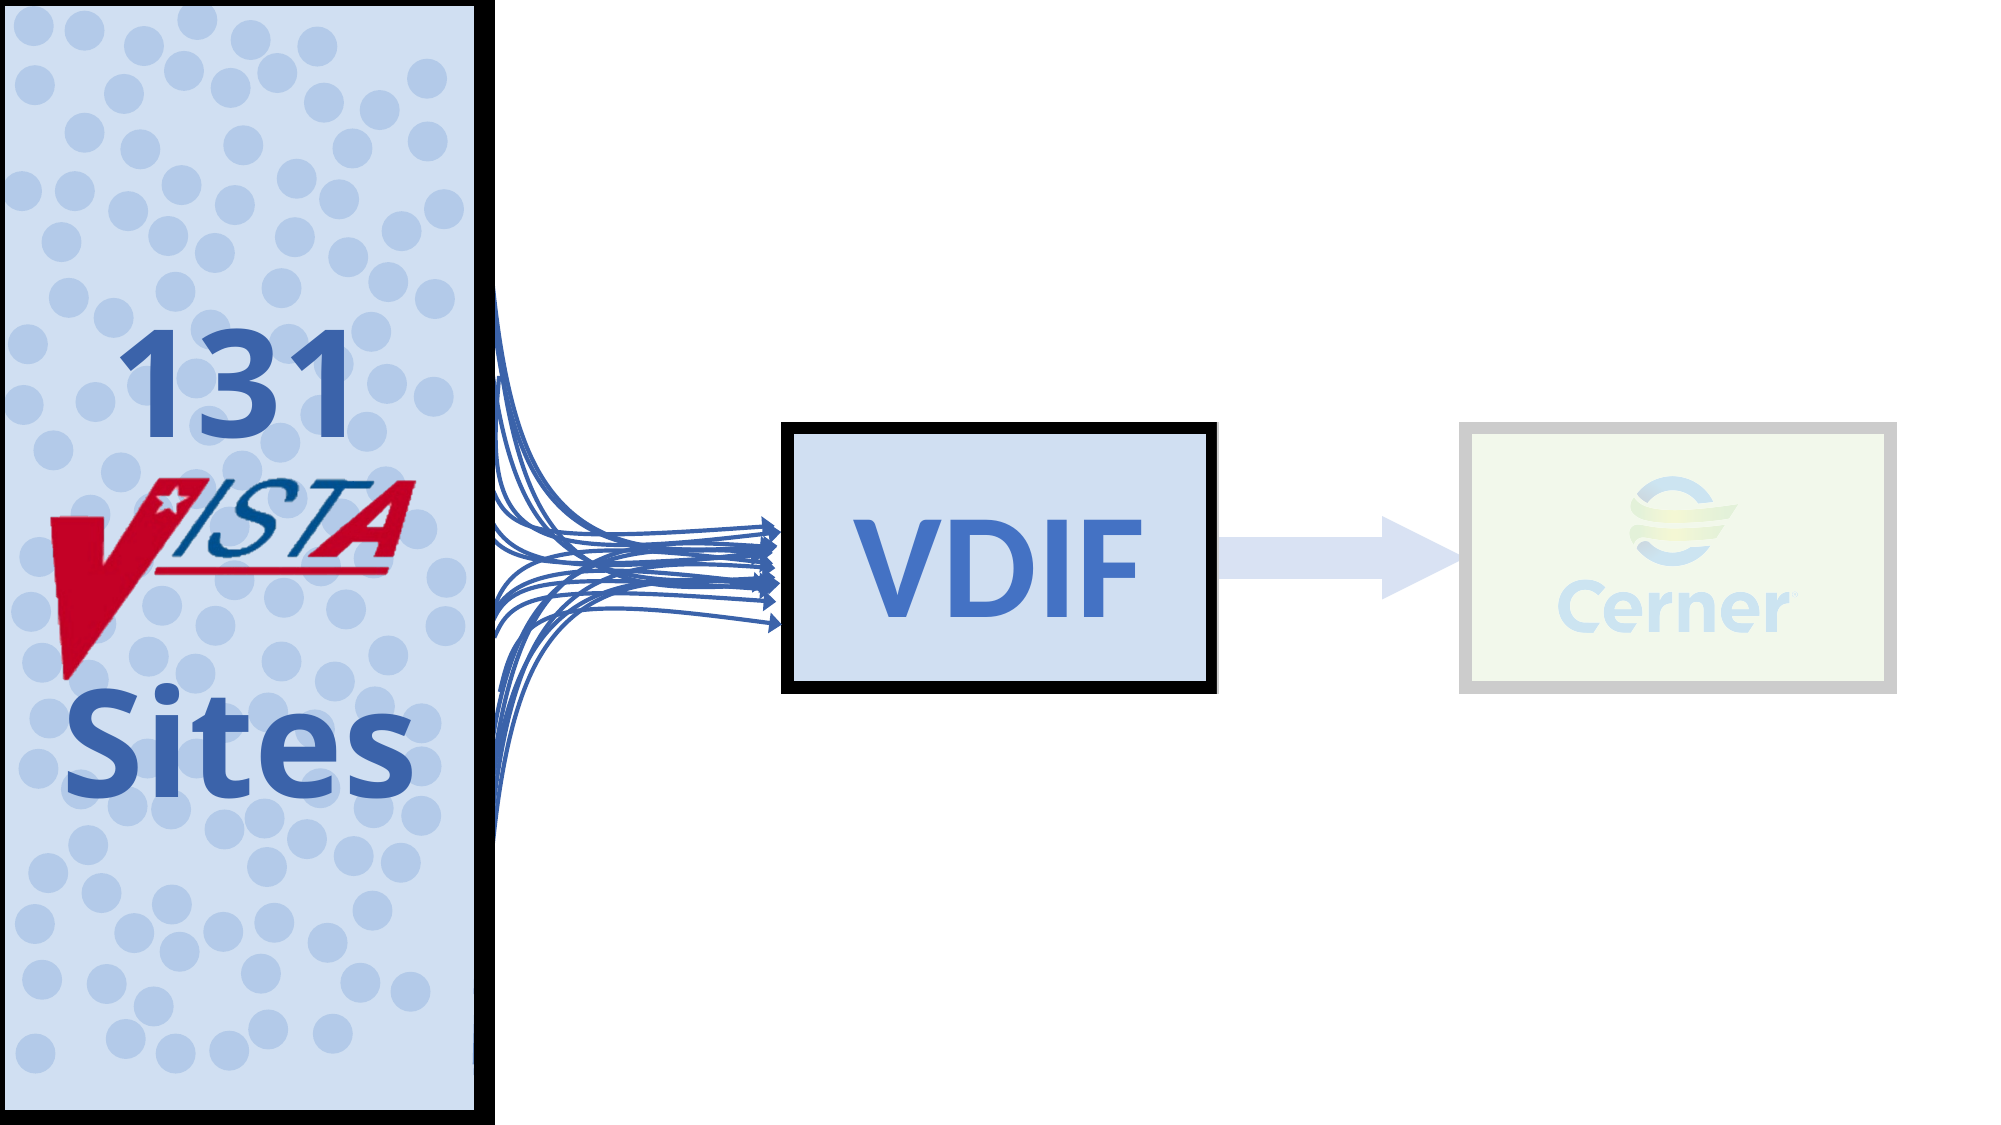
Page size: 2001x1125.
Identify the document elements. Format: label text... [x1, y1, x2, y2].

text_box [0, 0, 782, 1121]
picture [1558, 476, 1798, 634]
text_box VDIF [786, 427, 1213, 688]
text_box [1216, 375, 1917, 728]
